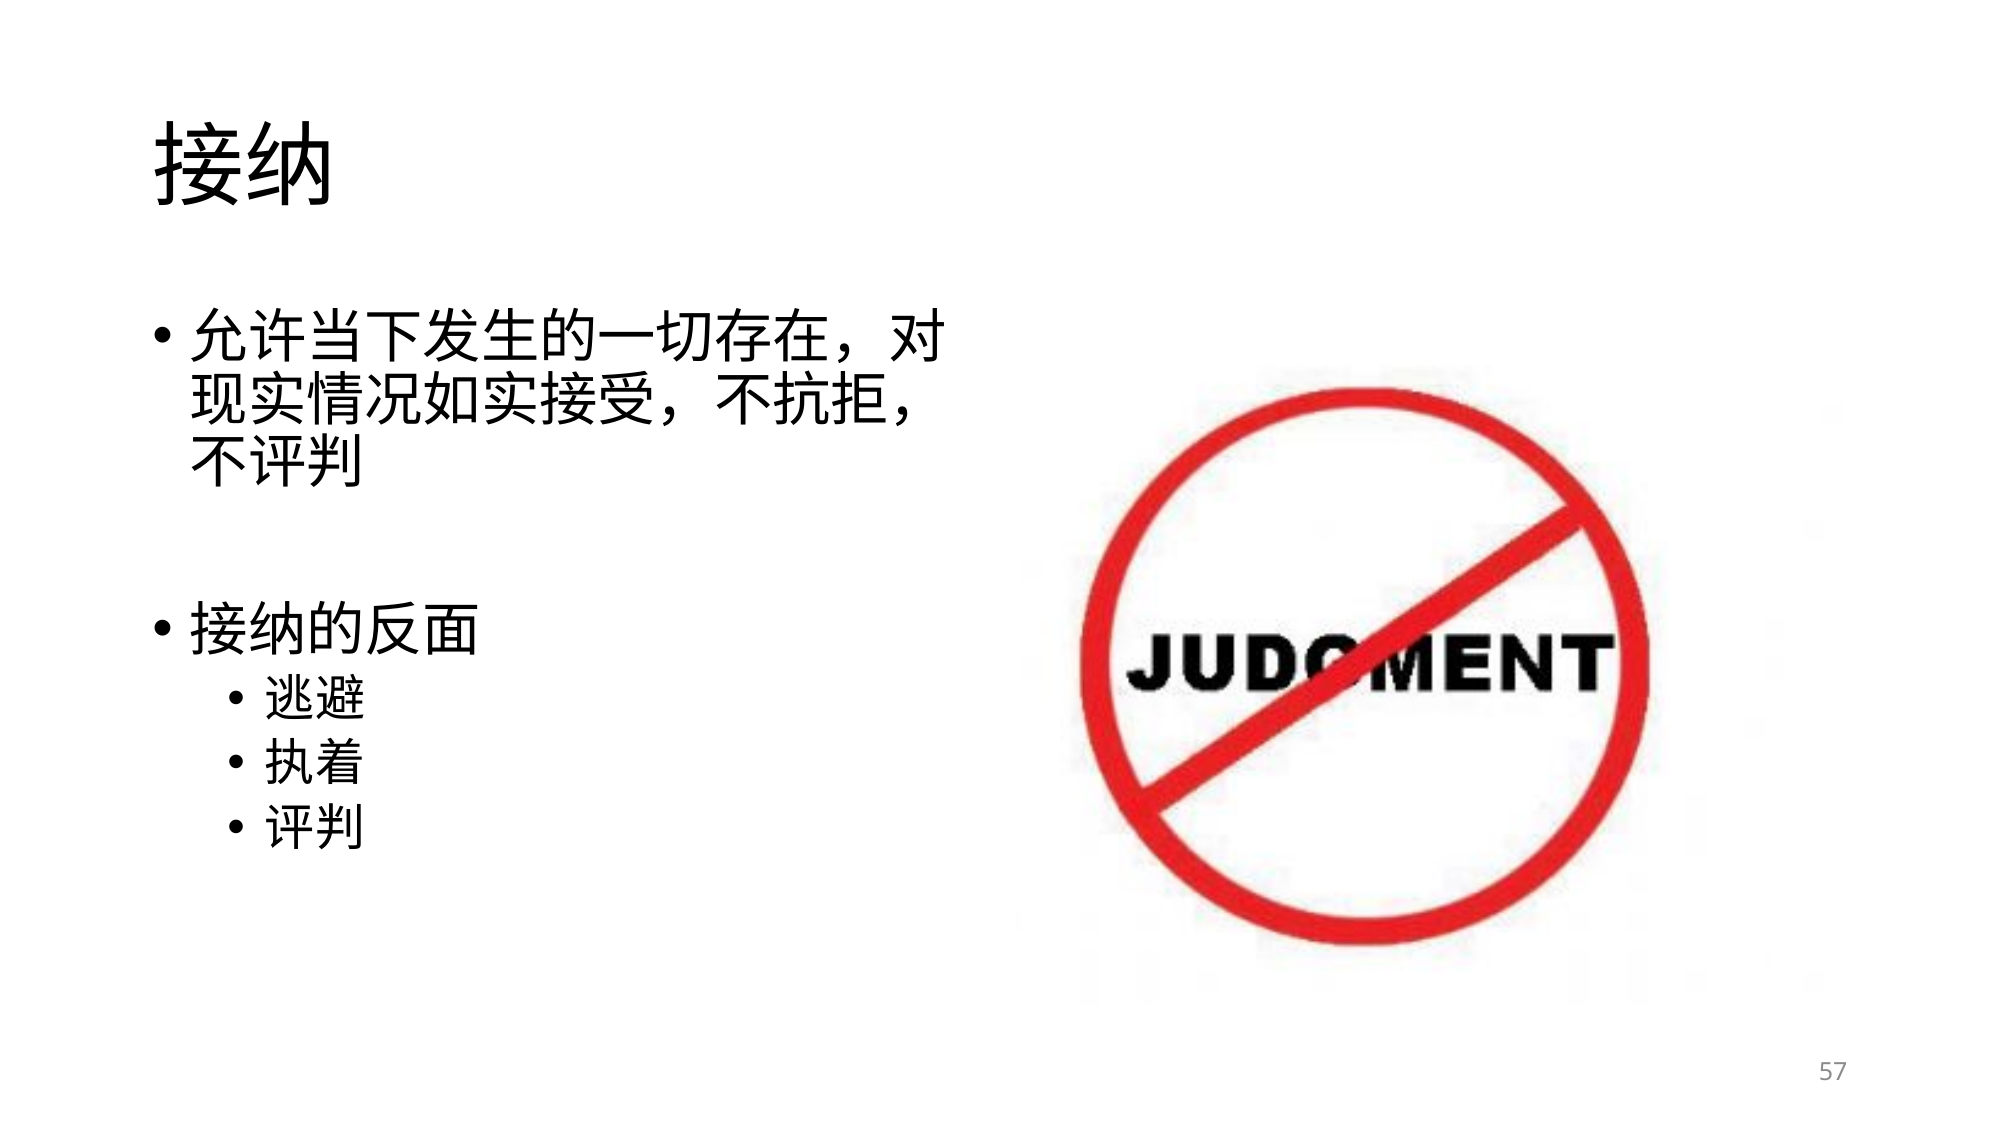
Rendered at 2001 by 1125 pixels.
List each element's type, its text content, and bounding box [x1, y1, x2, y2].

list 允许当下发生的一切存在，对现实情况如实接受，不抗拒，不评判 接纳的反面 逃避 执着 评判 [137, 299, 988, 1014]
slide_number 57 [1412, 1042, 1863, 1103]
title 接纳 [137, 59, 1863, 278]
picture [1012, 307, 1863, 1006]
